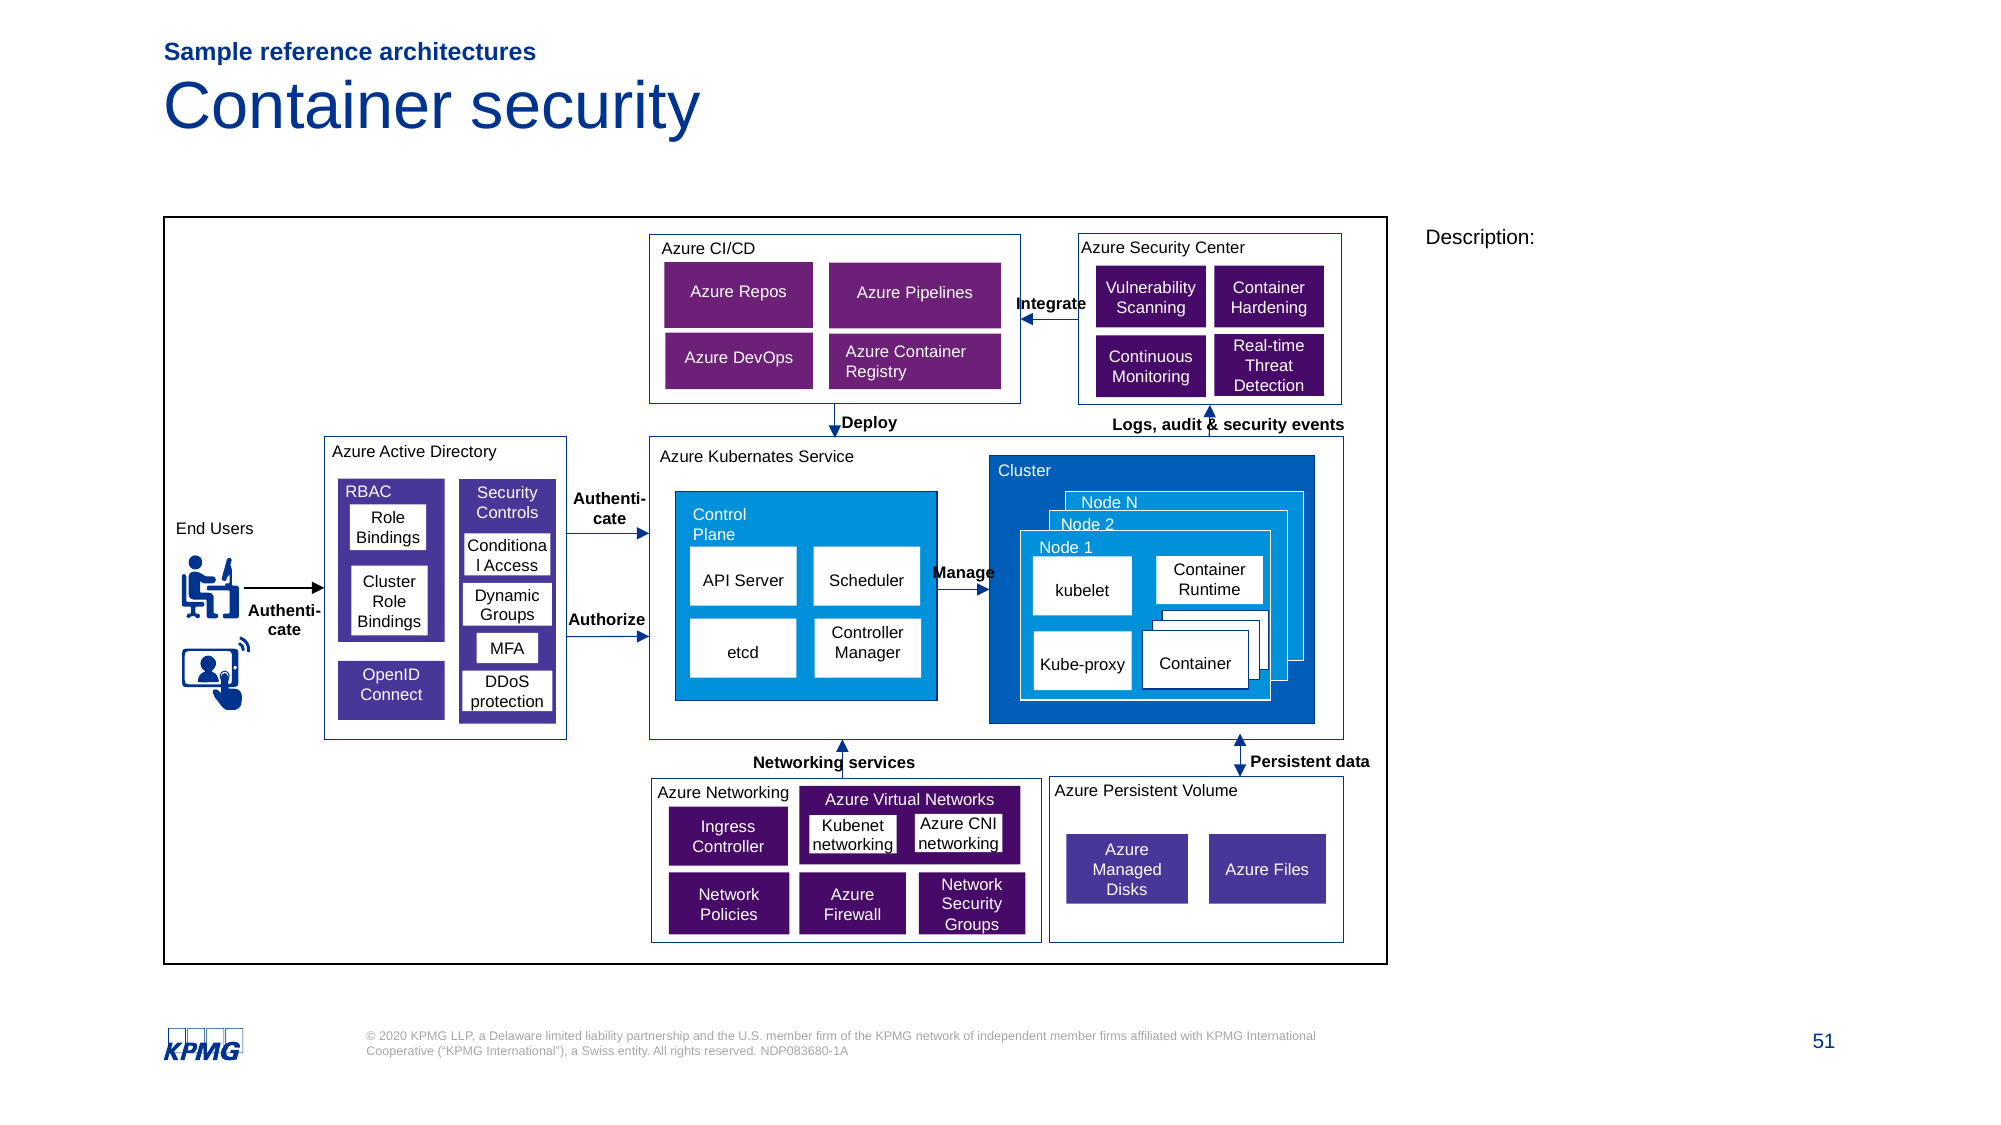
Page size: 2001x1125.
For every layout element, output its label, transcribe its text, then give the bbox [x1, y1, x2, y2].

list Sample reference architectures [163, 37, 1837, 66]
text_box Description: [1418, 216, 1837, 964]
title Container security [163, 70, 1837, 159]
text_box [163, 216, 1387, 964]
